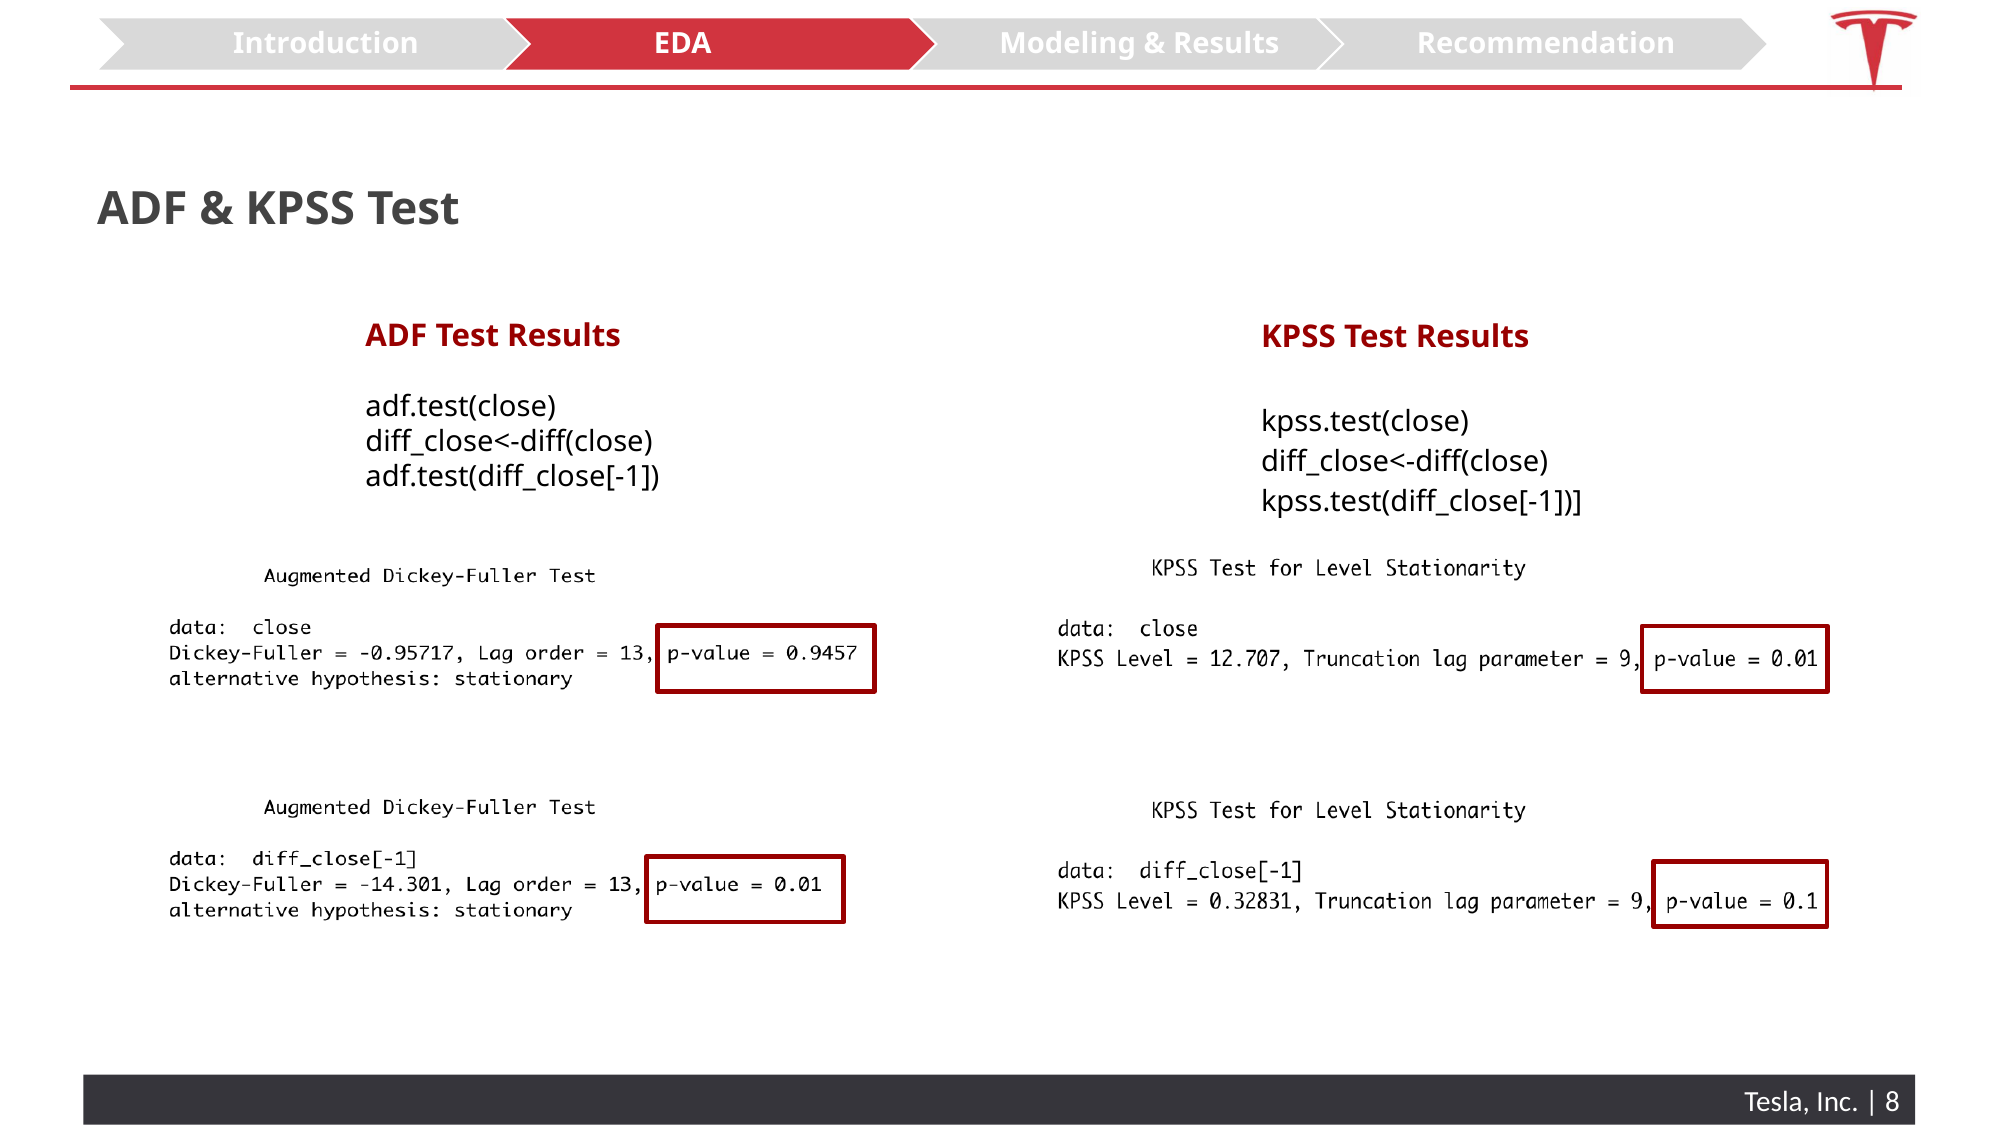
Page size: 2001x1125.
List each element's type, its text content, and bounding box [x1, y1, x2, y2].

text_box [866, 625, 875, 692]
text_box Tesla, Inc. | 8 [83, 1074, 1916, 1125]
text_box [1041, 543, 1824, 949]
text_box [152, 538, 861, 954]
text_box ADF Test Results adf.test(close) diff_close<-diff(close) adf.test(diff_close[-1]) [350, 299, 779, 507]
text_box KPSS Test Results kpss.test(close) diff_close<-diff(close) kpss.test(diff_close[-1])] [1246, 296, 1685, 533]
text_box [95, 16, 1769, 71]
text_box ADF & KPSS Test [82, 136, 557, 249]
picture [1827, 7, 1921, 97]
